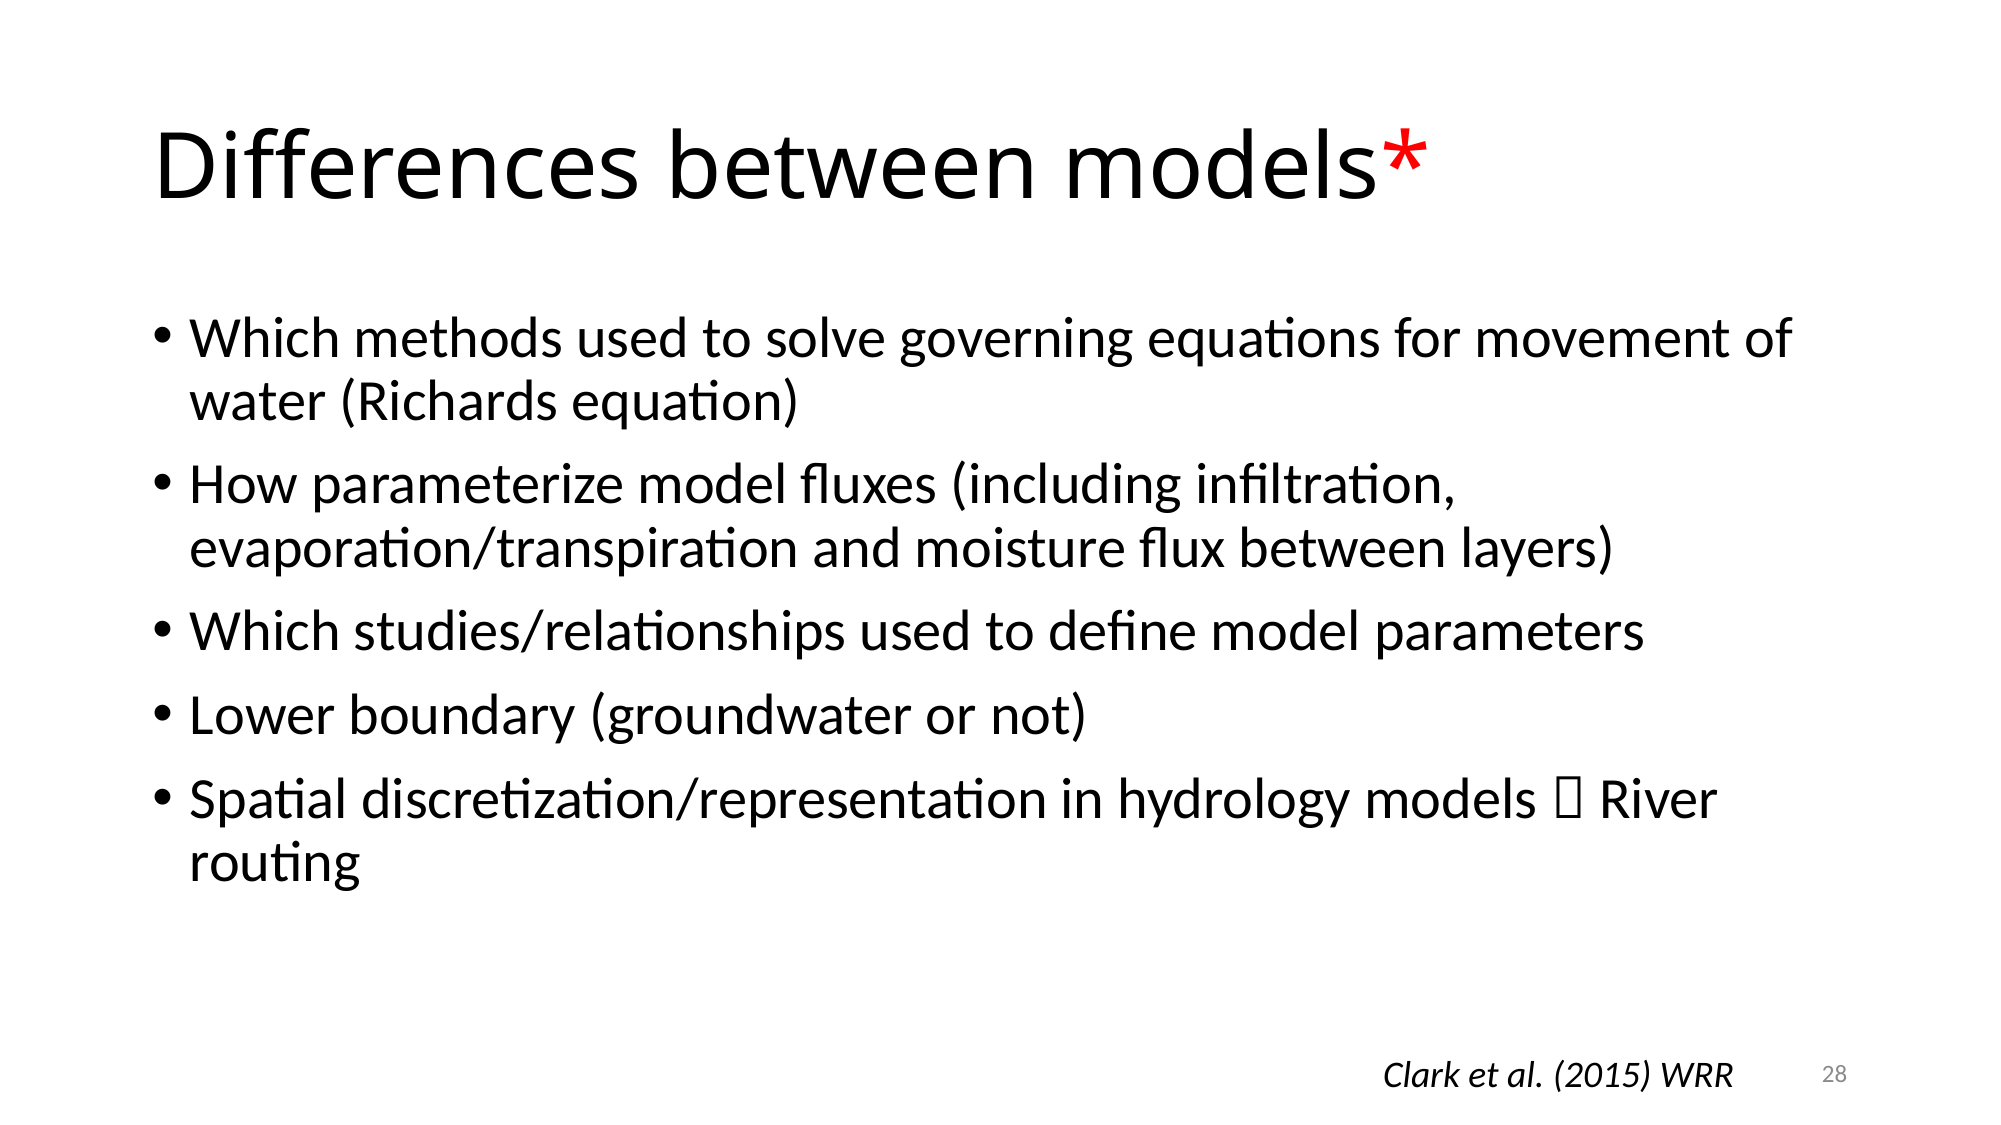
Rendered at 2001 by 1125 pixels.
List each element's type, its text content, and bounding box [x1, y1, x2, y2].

text_box Clark et al. (2015) WRR [1368, 1042, 1792, 1103]
slide_number 28 [1792, 1042, 1863, 1103]
title Differences between models* [137, 59, 1863, 278]
list Which methods used to solve governing equations for movement of water (Richards equation) How parameterize model fluxes (including infiltration, evaporation/transpiration and moisture flux between layers) Which studies/relationships used to define model parameters Lower boundary (groundwater or not) Spatial discretization/representation in hydrology models  River routing [137, 299, 1863, 1014]
